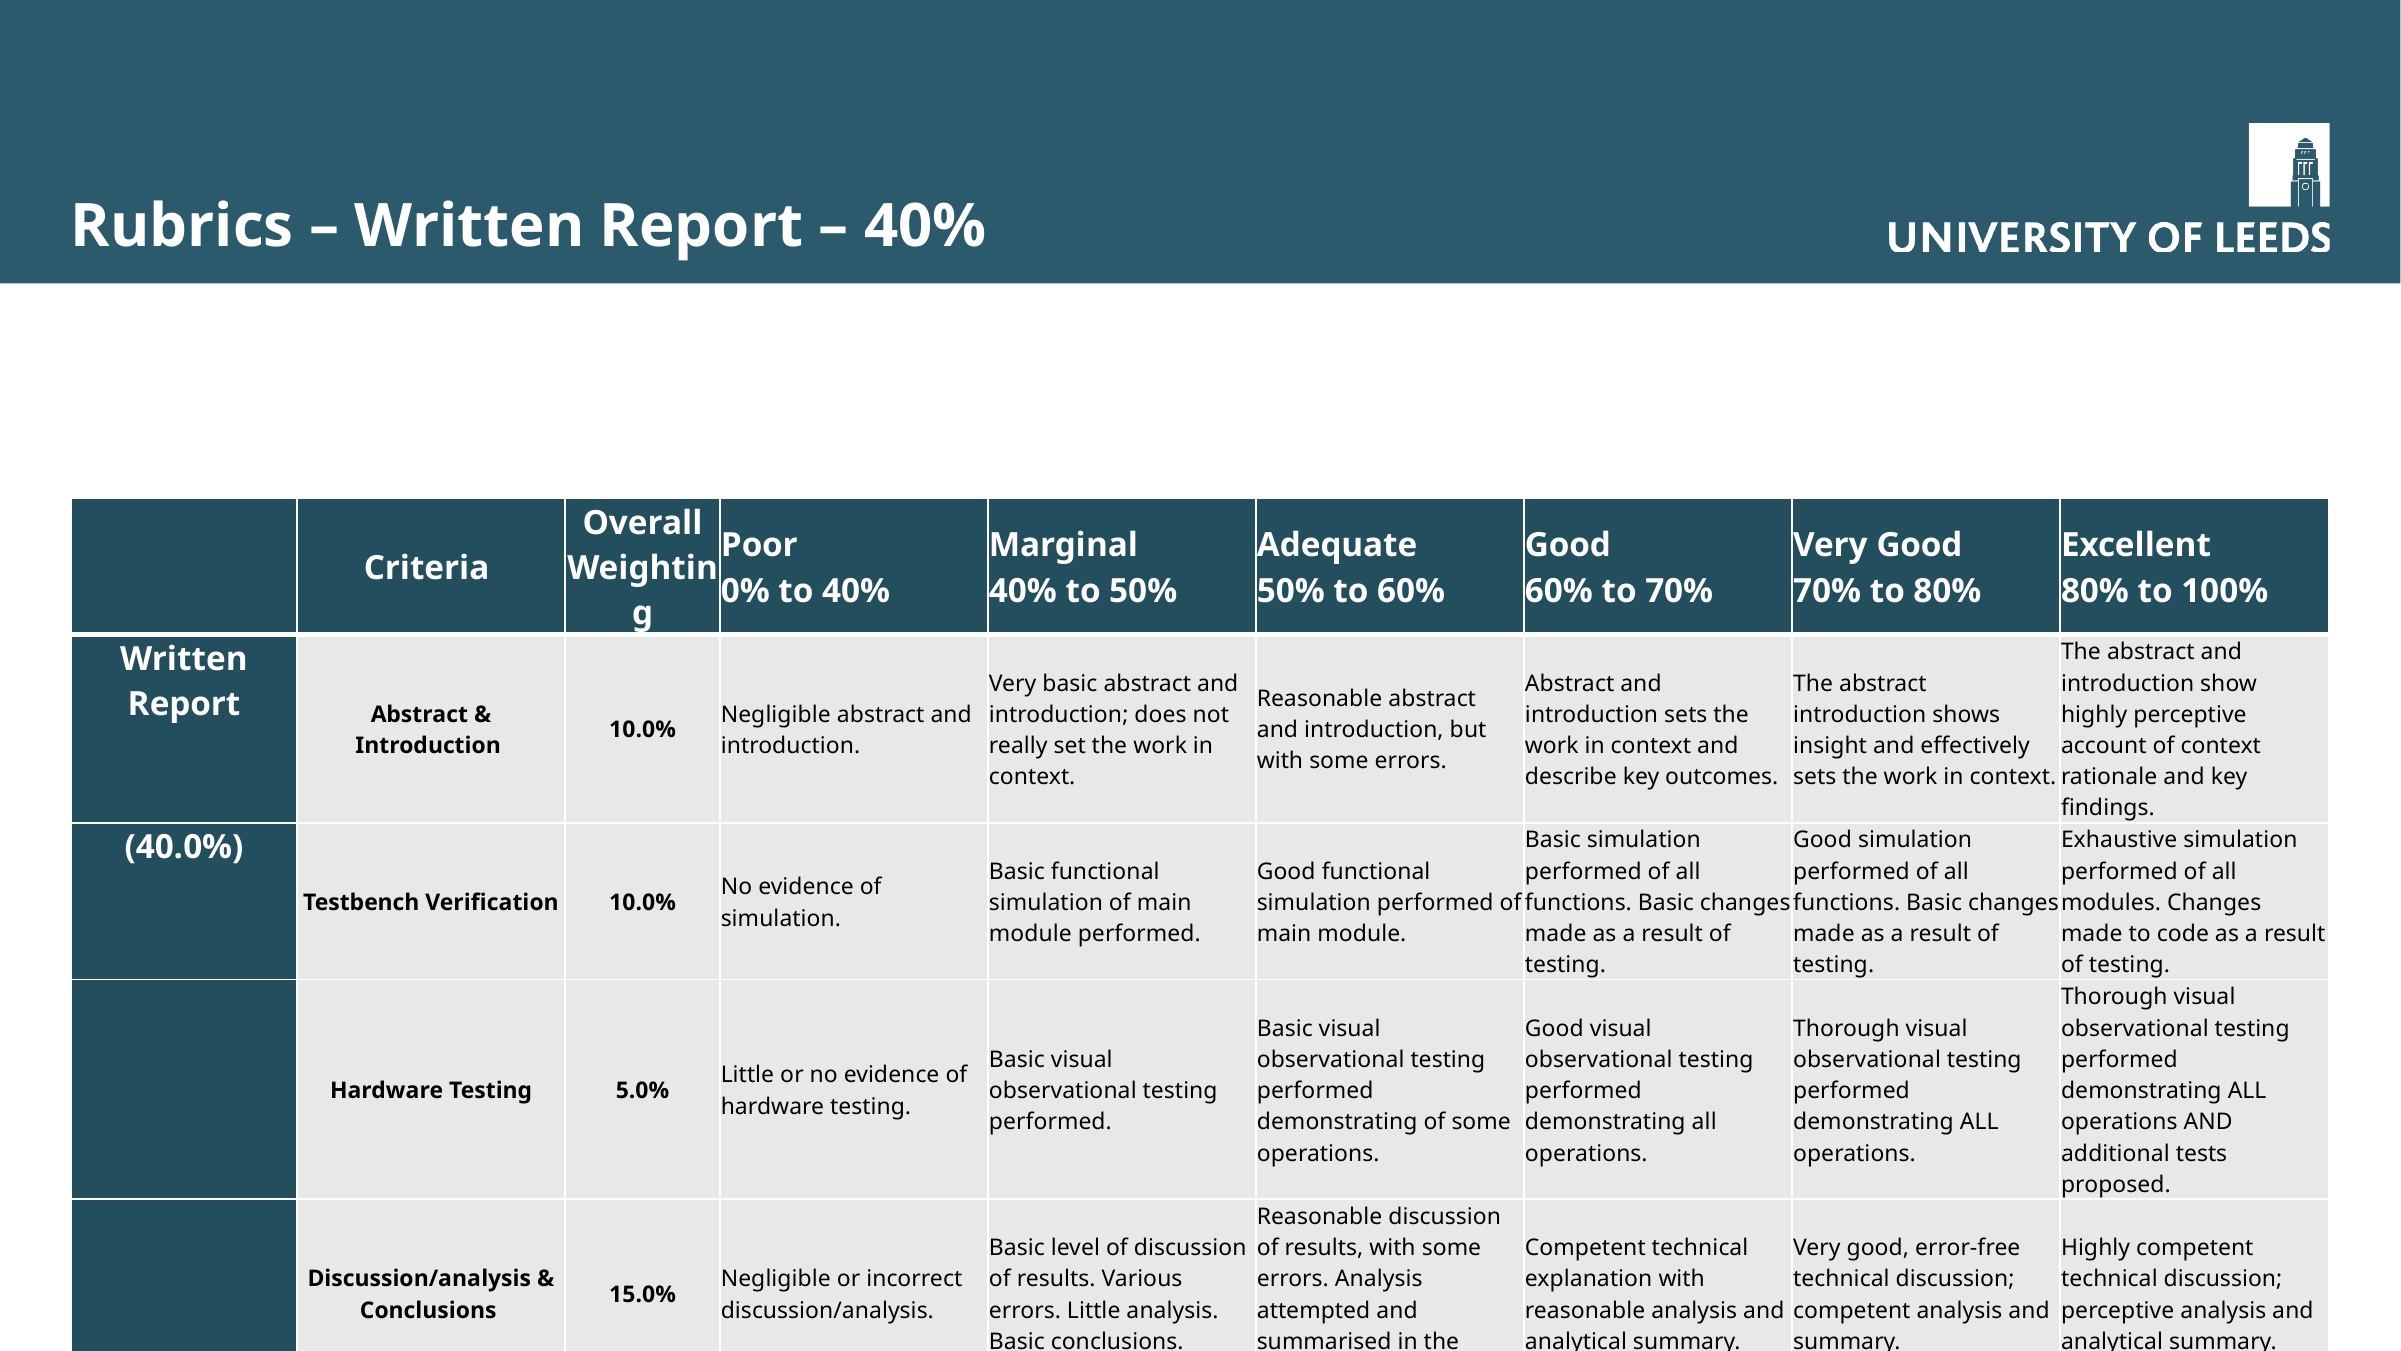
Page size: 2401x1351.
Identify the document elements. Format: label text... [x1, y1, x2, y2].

table_header Very Good 70% to 80% [1793, 499, 2059, 632]
title Rubrics – Written Report – 40% [70, 81, 1806, 259]
table_cell Reasonable discussion of results, with some errors. Analysis attempted and summarised in the Conclusions. [1257, 1200, 1523, 1351]
table_header Good 60% to 70% [1525, 499, 1791, 632]
table_cell Exhaustive simulation performed of all modules. Changes made to code as a result of testing. [2061, 824, 2328, 979]
table_cell Good visual observational testing performed demonstrating all operations. [1525, 980, 1791, 1198]
table_cell Very basic abstract and introduction; does not really set the work in context. [989, 637, 1255, 822]
table_cell Testbench Verification [298, 824, 564, 979]
table_cell Basic visual observational testing performed demonstrating of some operations. [1257, 980, 1523, 1198]
table_cell Reasonable abstract and introduction, but with some errors. [1257, 637, 1523, 822]
table_cell Abstract and introduction sets the work in context and describe key outcomes. [1525, 637, 1791, 822]
table_header Poor 0% to 40% [721, 499, 987, 632]
table_cell Negligible or incorrect discussion/analysis. [721, 1200, 987, 1351]
table_cell Basic simulation performed of all functions. Basic changes made as a result of testing. [1525, 824, 1791, 979]
table_cell (40.0%) [72, 824, 296, 979]
table_cell [72, 980, 296, 1198]
table_header Marginal 40% to 50% [989, 499, 1255, 632]
table_cell 5.0% [566, 980, 719, 1198]
table_cell Thorough visual observational testing performed demonstrating ALL operations AND additional tests proposed. [2061, 980, 2328, 1198]
table_cell Very good, error-free technical discussion; competent analysis and summary. [1793, 1200, 2059, 1351]
table_cell The abstract and introduction show highly perceptive account of context rationale and key findings. [2061, 637, 2328, 822]
table_header Excellent 80% to 100% [2061, 499, 2328, 632]
table_cell Little or no evidence of hardware testing. [721, 980, 987, 1198]
table_cell 10.0% [566, 824, 719, 979]
table_header Criteria [298, 499, 564, 632]
table_header Adequate 50% to 60% [1257, 499, 1523, 632]
table_header Overall Weighting [566, 499, 719, 632]
table_cell Highly competent technical discussion; perceptive analysis and analytical summary. [2061, 1200, 2328, 1351]
table_cell The abstract introduction shows insight and effectively sets the work in context. [1793, 637, 2059, 822]
table_cell Basic visual observational testing performed. [989, 980, 1255, 1198]
table_cell Competent technical explanation with reasonable analysis and analytical summary. [1525, 1200, 1791, 1351]
table_cell Basic functional simulation of main module performed. [989, 824, 1255, 979]
table_cell 10.0% [566, 637, 719, 822]
table_cell Good simulation performed of all functions. Basic changes made as a result of testing. [1793, 824, 2059, 979]
table_cell Thorough visual observational testing performed demonstrating ALL operations. [1793, 980, 2059, 1198]
table_cell Negligible abstract and introduction. [721, 637, 987, 822]
table_cell Good functional simulation performed of main module. [1257, 824, 1523, 979]
table_header [72, 499, 296, 632]
table_cell Basic level of discussion of results. Various errors. Little analysis. Basic conclusions. [989, 1200, 1255, 1351]
table_cell [72, 1200, 296, 1351]
table_cell Discussion/analysis & Conclusions [298, 1200, 564, 1351]
table_cell Hardware Testing [298, 980, 564, 1198]
table_cell No evidence of simulation. [721, 824, 987, 979]
table_cell Abstract & Introduction [298, 637, 564, 822]
table_cell 15.0% [566, 1200, 719, 1351]
table_cell Written Report [72, 637, 296, 822]
